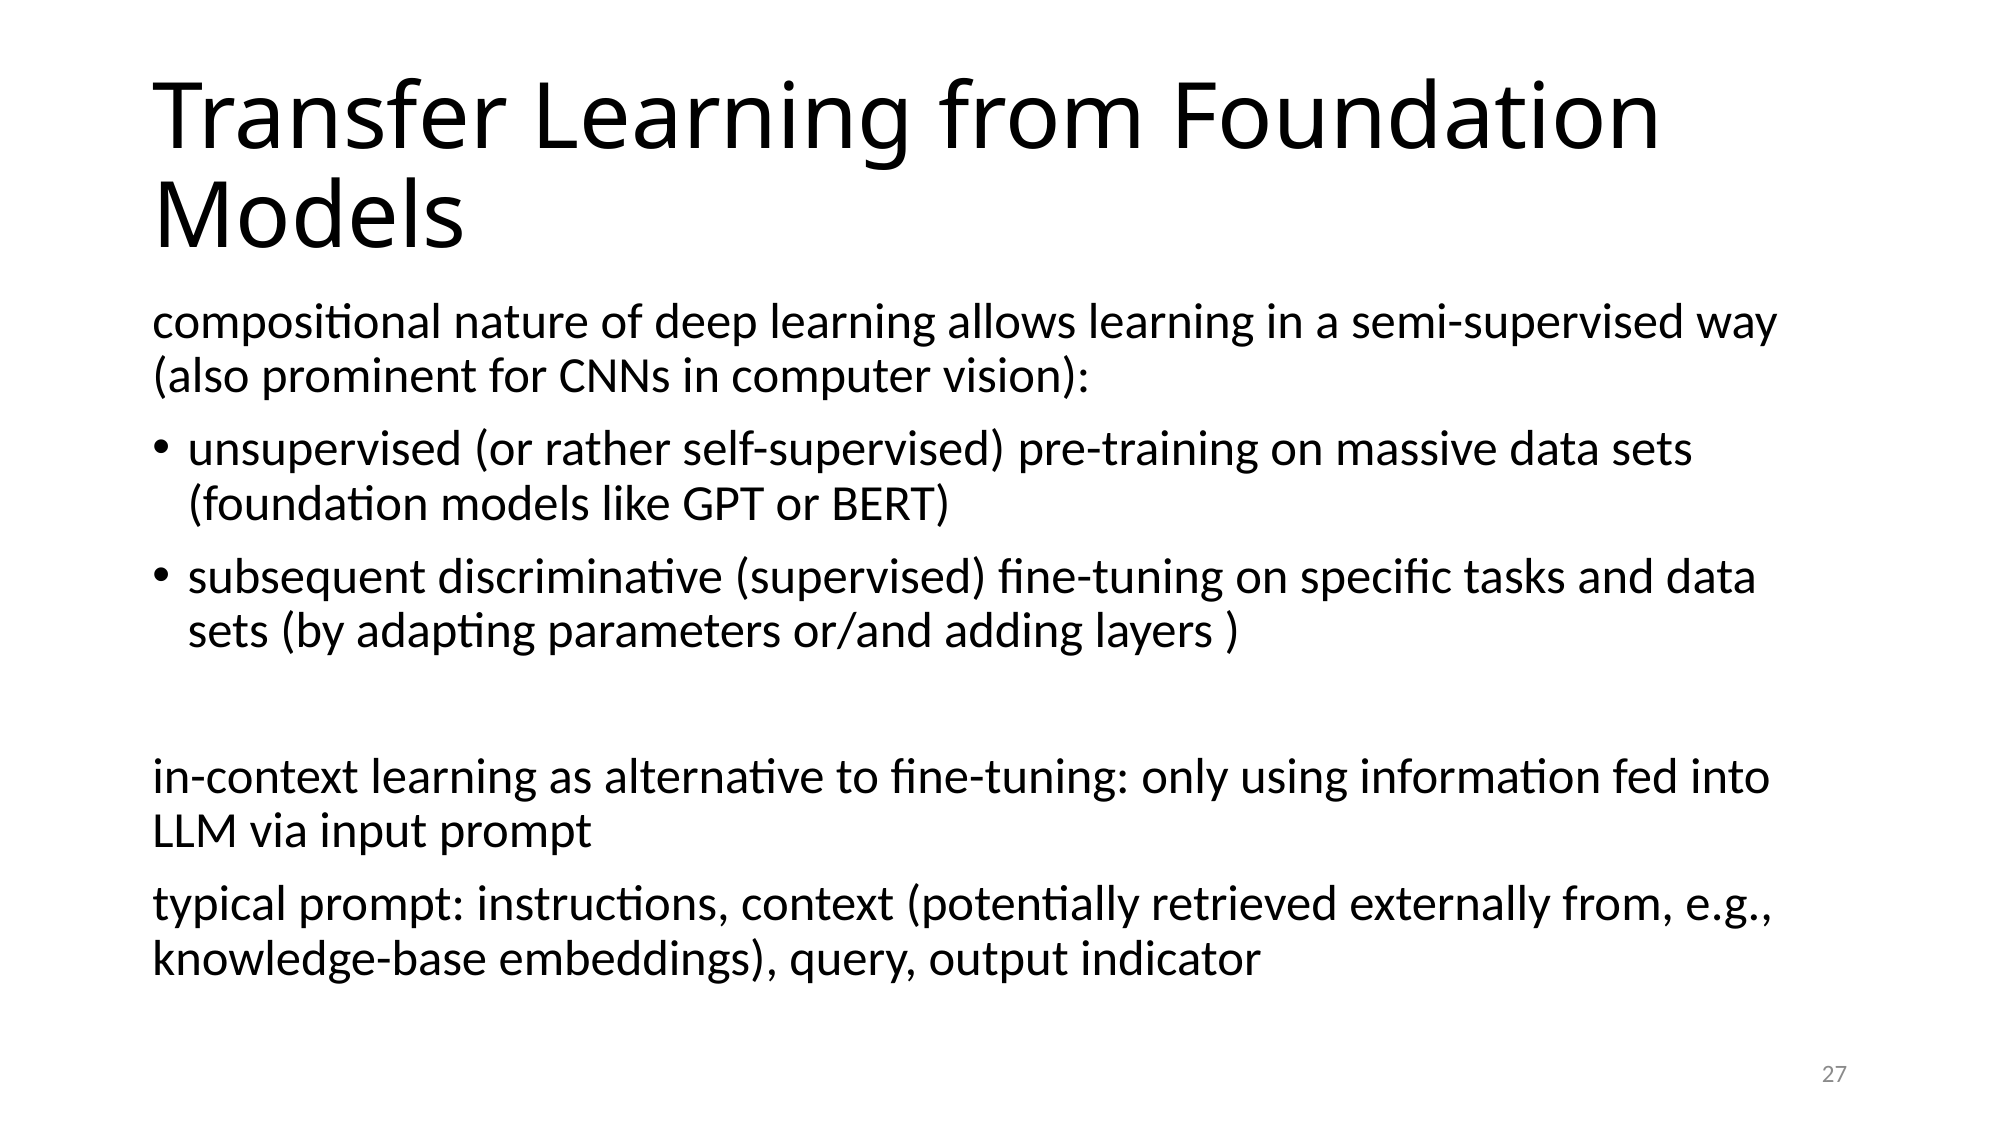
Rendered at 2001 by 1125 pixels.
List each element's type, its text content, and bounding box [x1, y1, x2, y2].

slide_number 27 [1412, 1042, 1863, 1103]
title Transfer Learning from Foundation Models [137, 59, 1863, 278]
list compositional nature of deep learning allows learning in a semi-supervised way (also prominent for CNNs in computer vision): unsupervised (or rather self-supervised) pre-training on massive data sets (foundation models like GPT or BERT) subsequent discriminative (supervised) fine-tuning on specific tasks and data sets (by adapting parameters or/and adding layers ) in-context learning as alternative to fine-tuning: only using information fed into LLM via input prompt typical prompt: instructions, context (potentially retrieved externally from, e.g., knowledge-base embeddings), query, output indicator [137, 287, 1863, 1001]
